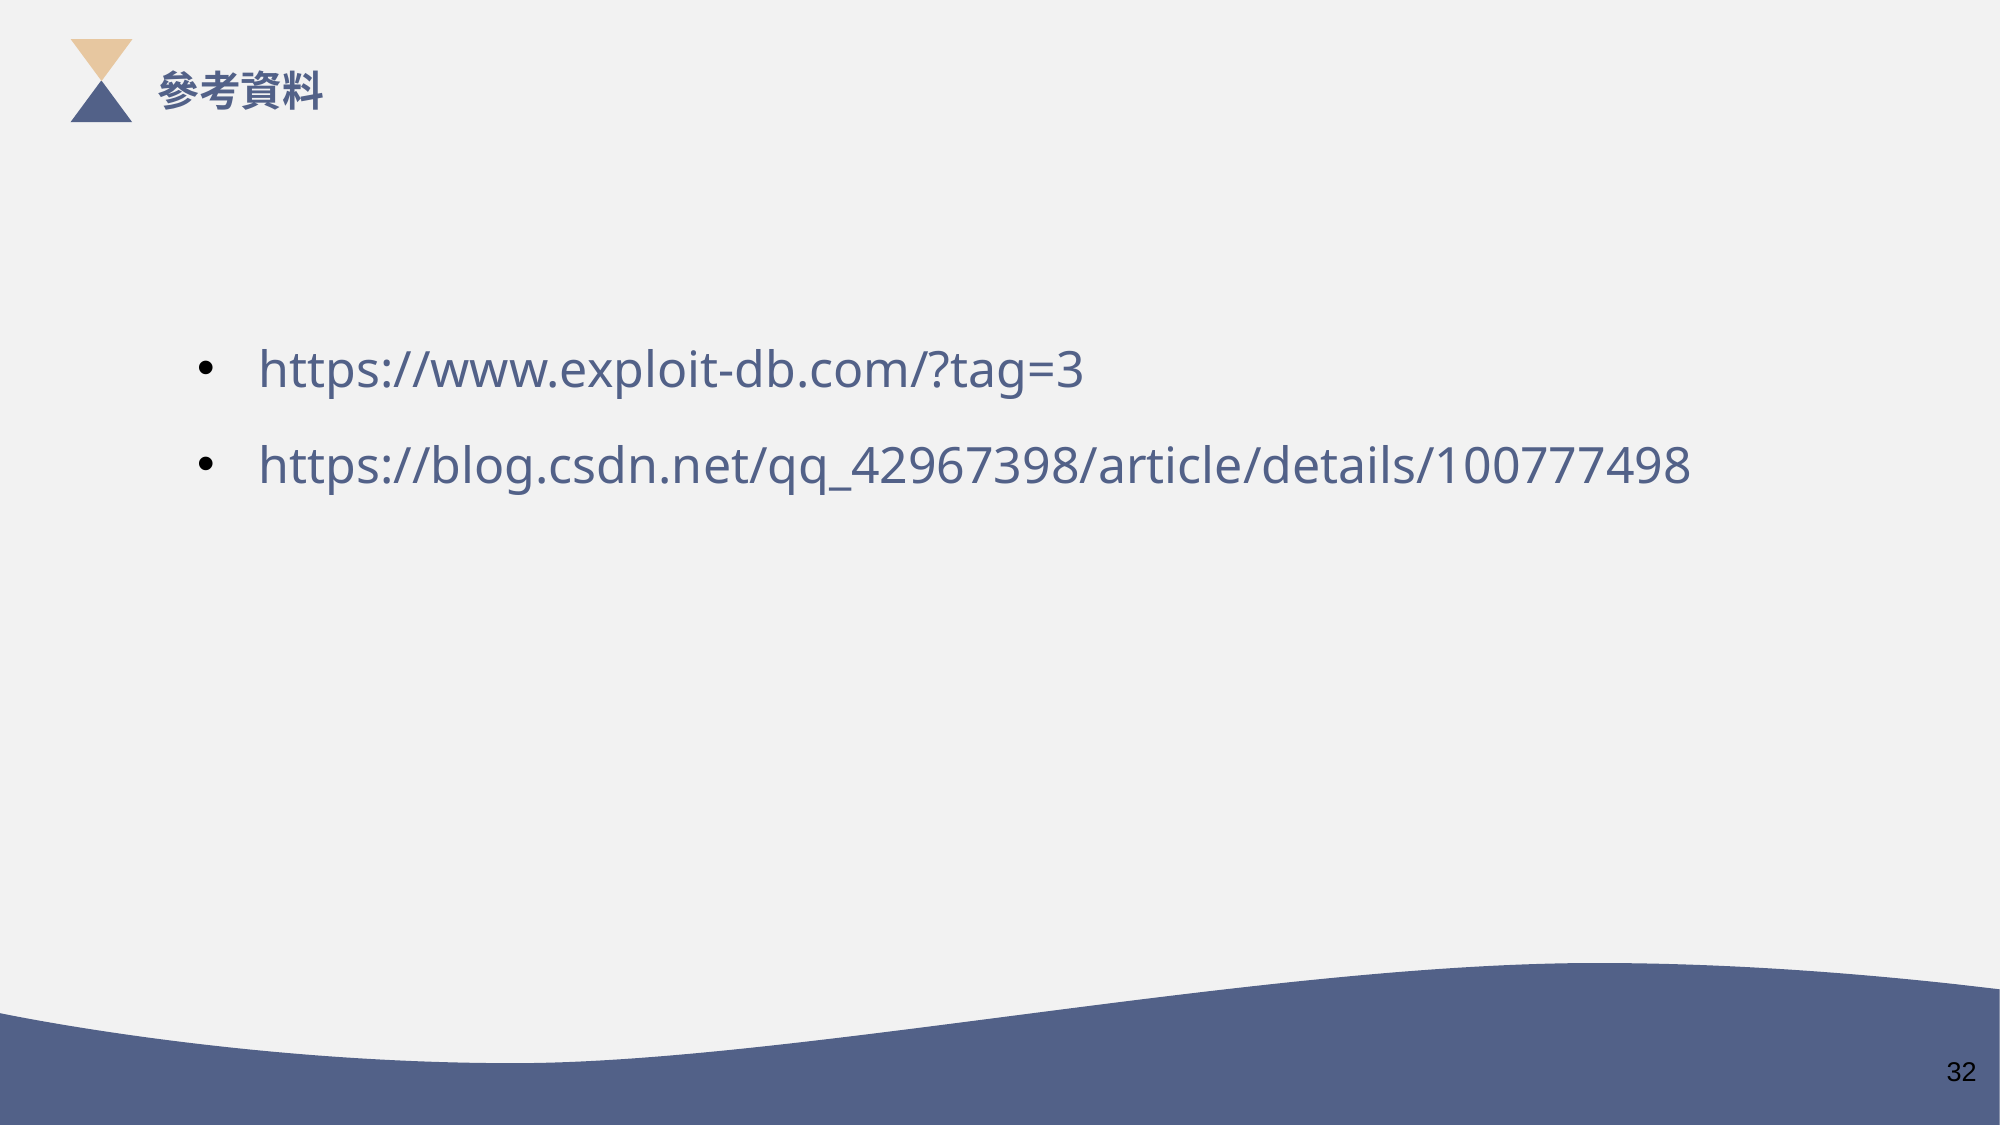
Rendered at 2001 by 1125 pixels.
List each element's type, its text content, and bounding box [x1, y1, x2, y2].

text_box [0, 963, 2000, 1125]
text_box https://www.exploit-db.com/?tag=3 https://blog.csdn.net/qq_42967398/article/details/100777498 [142, 294, 1887, 752]
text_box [70, 38, 411, 123]
slide_number 32 [1871, 1038, 1992, 1125]
